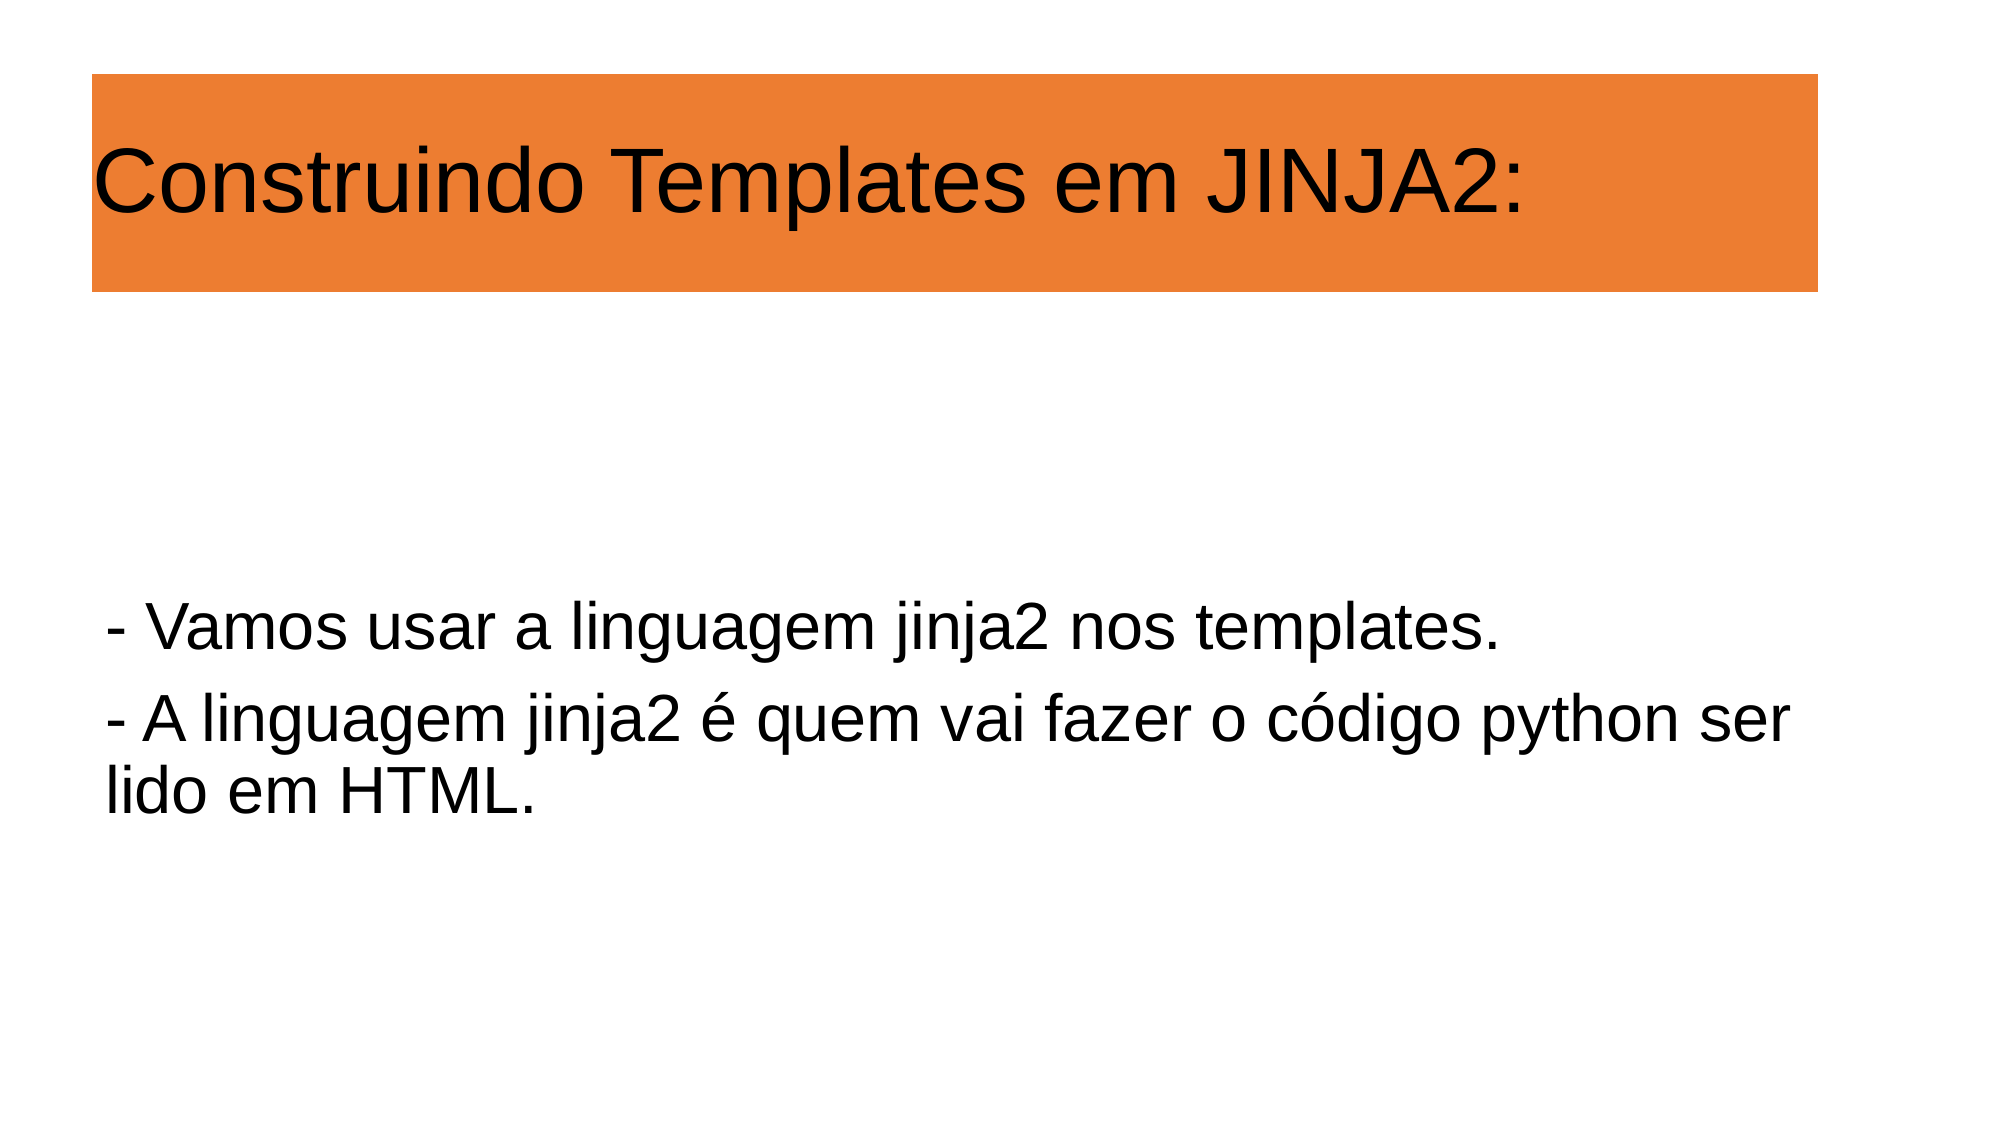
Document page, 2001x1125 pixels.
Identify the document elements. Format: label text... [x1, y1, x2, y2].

title Construindo Templates em JINJA2: [92, 74, 1818, 292]
subtitle - Vamos usar a linguagem jinja2 nos templates. - A linguagem jinja2 é quem vai fazer o código python ser lido em HTML. [105, 429, 1831, 990]
